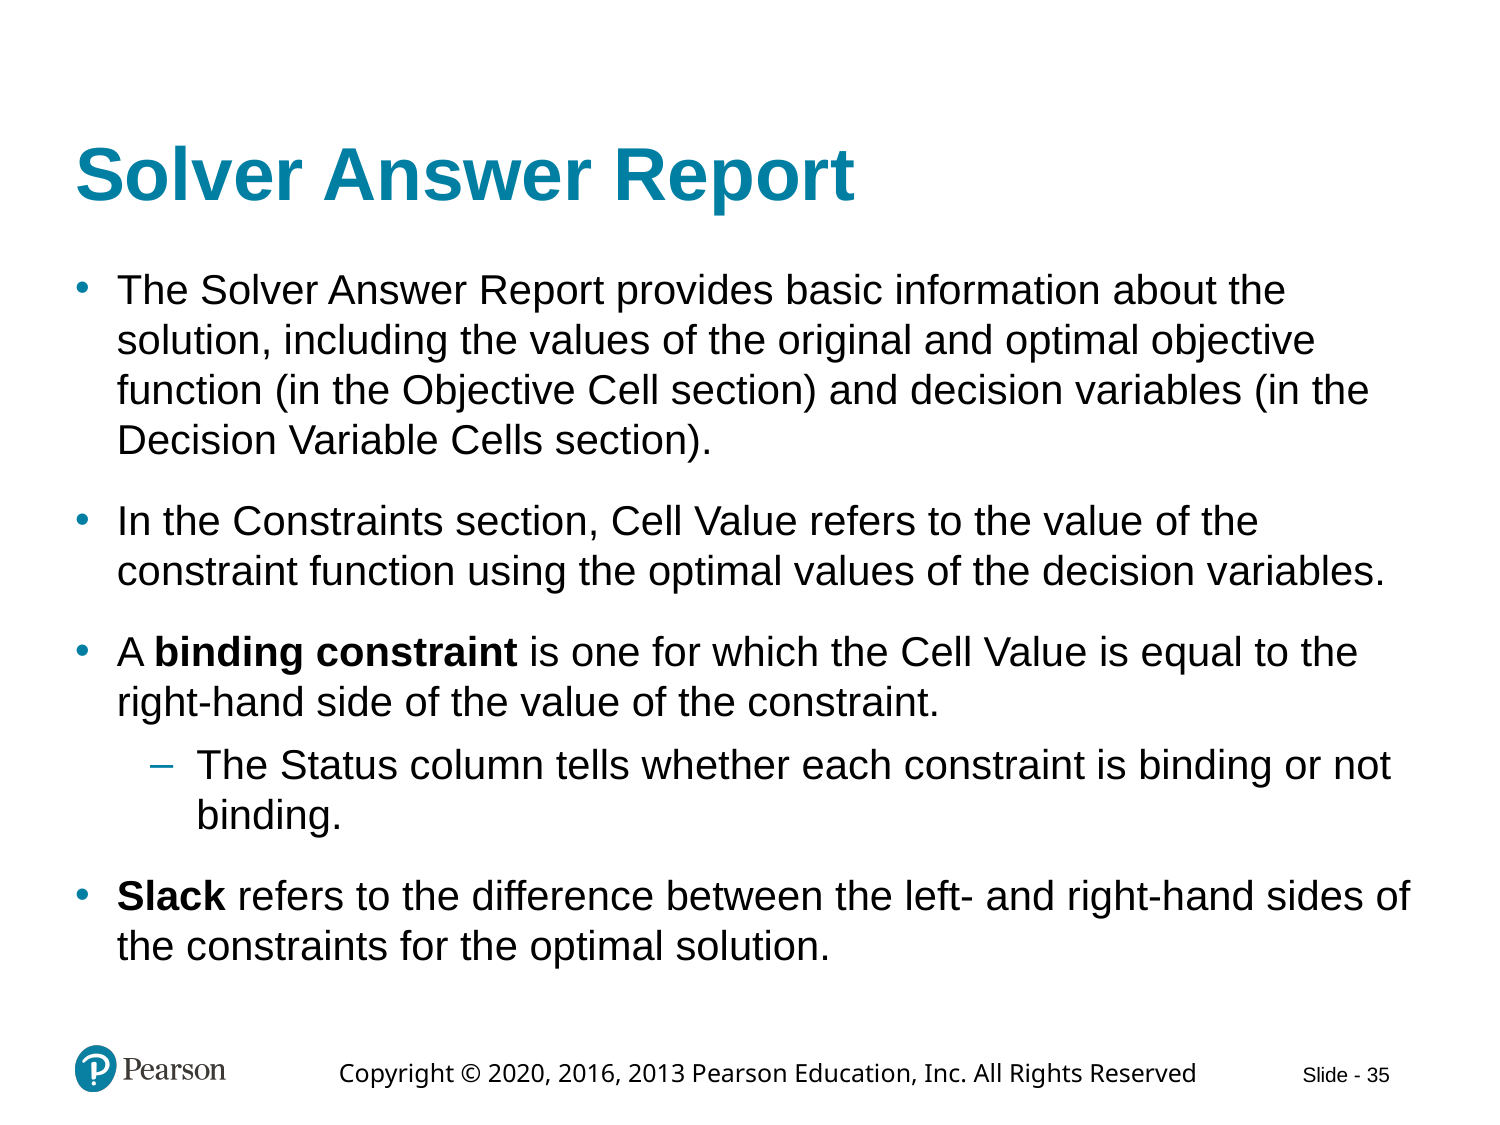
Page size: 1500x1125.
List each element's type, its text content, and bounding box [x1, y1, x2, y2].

picture [75, 1045, 90, 1061]
picture [75, 1078, 86, 1092]
title Solver Answer Report [75, 35, 1425, 216]
list The Solver Answer Report provides basic information about the solution, including the values of the original and optimal objective function (in the Objective Cell section) and decision variables (in the Decision Variable Cells section). In the Constraints section, Cell Value refers to the value of the constraint function using the optimal values of the decision variables. A binding constraint is one for which the Cell Value is equal to the right-hand side of the value of the constraint. The Status column tells whether each constraint is binding or not binding. Slack refers to the difference between the left- and right-hand sides of the constraints for the optimal solution. [75, 262, 1425, 1005]
picture [101, 1045, 226, 1092]
picture [83, 1054, 109, 1079]
